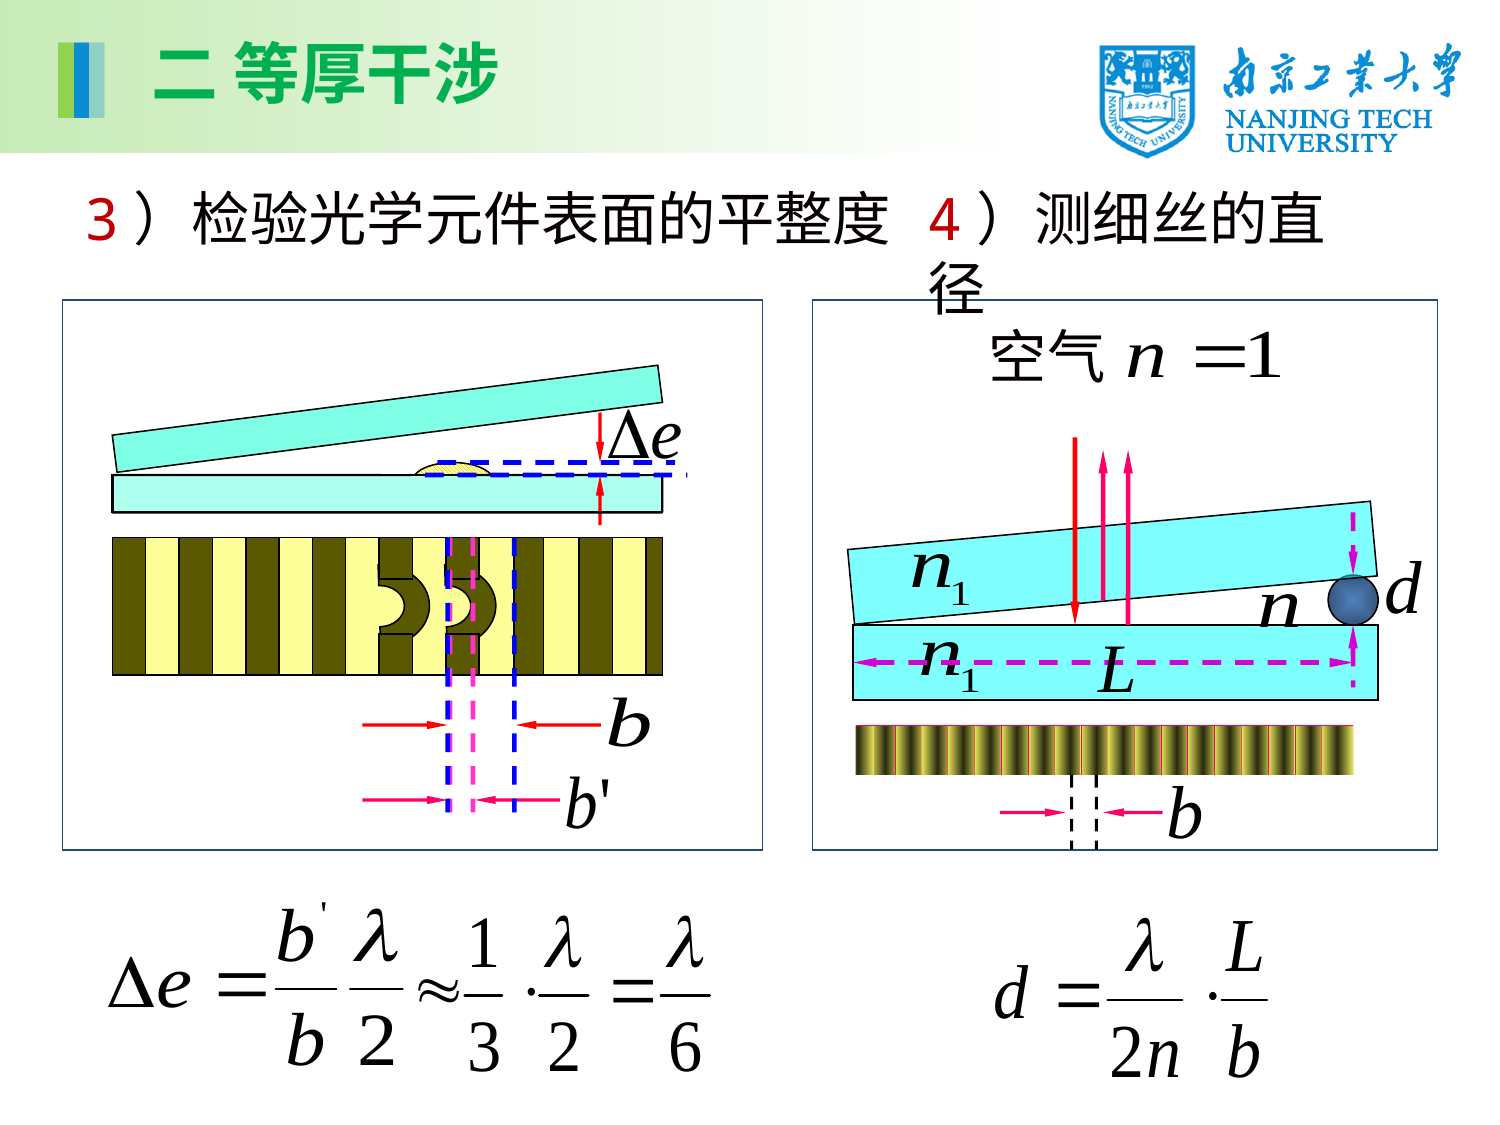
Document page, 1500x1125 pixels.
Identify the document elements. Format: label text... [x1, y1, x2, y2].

text_box 4）测细丝的直径 [912, 174, 1388, 298]
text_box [62, 299, 763, 851]
picture [0, 0, 1500, 1125]
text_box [399, 897, 726, 1088]
text_box 二 等厚干涉 [136, 24, 516, 120]
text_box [987, 904, 1276, 1088]
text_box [112, 512, 663, 838]
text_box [99, 887, 413, 1076]
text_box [840, 437, 1354, 851]
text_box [812, 299, 1438, 851]
text_box 3）检验光学元件表面的平整度 [0, 174, 912, 260]
